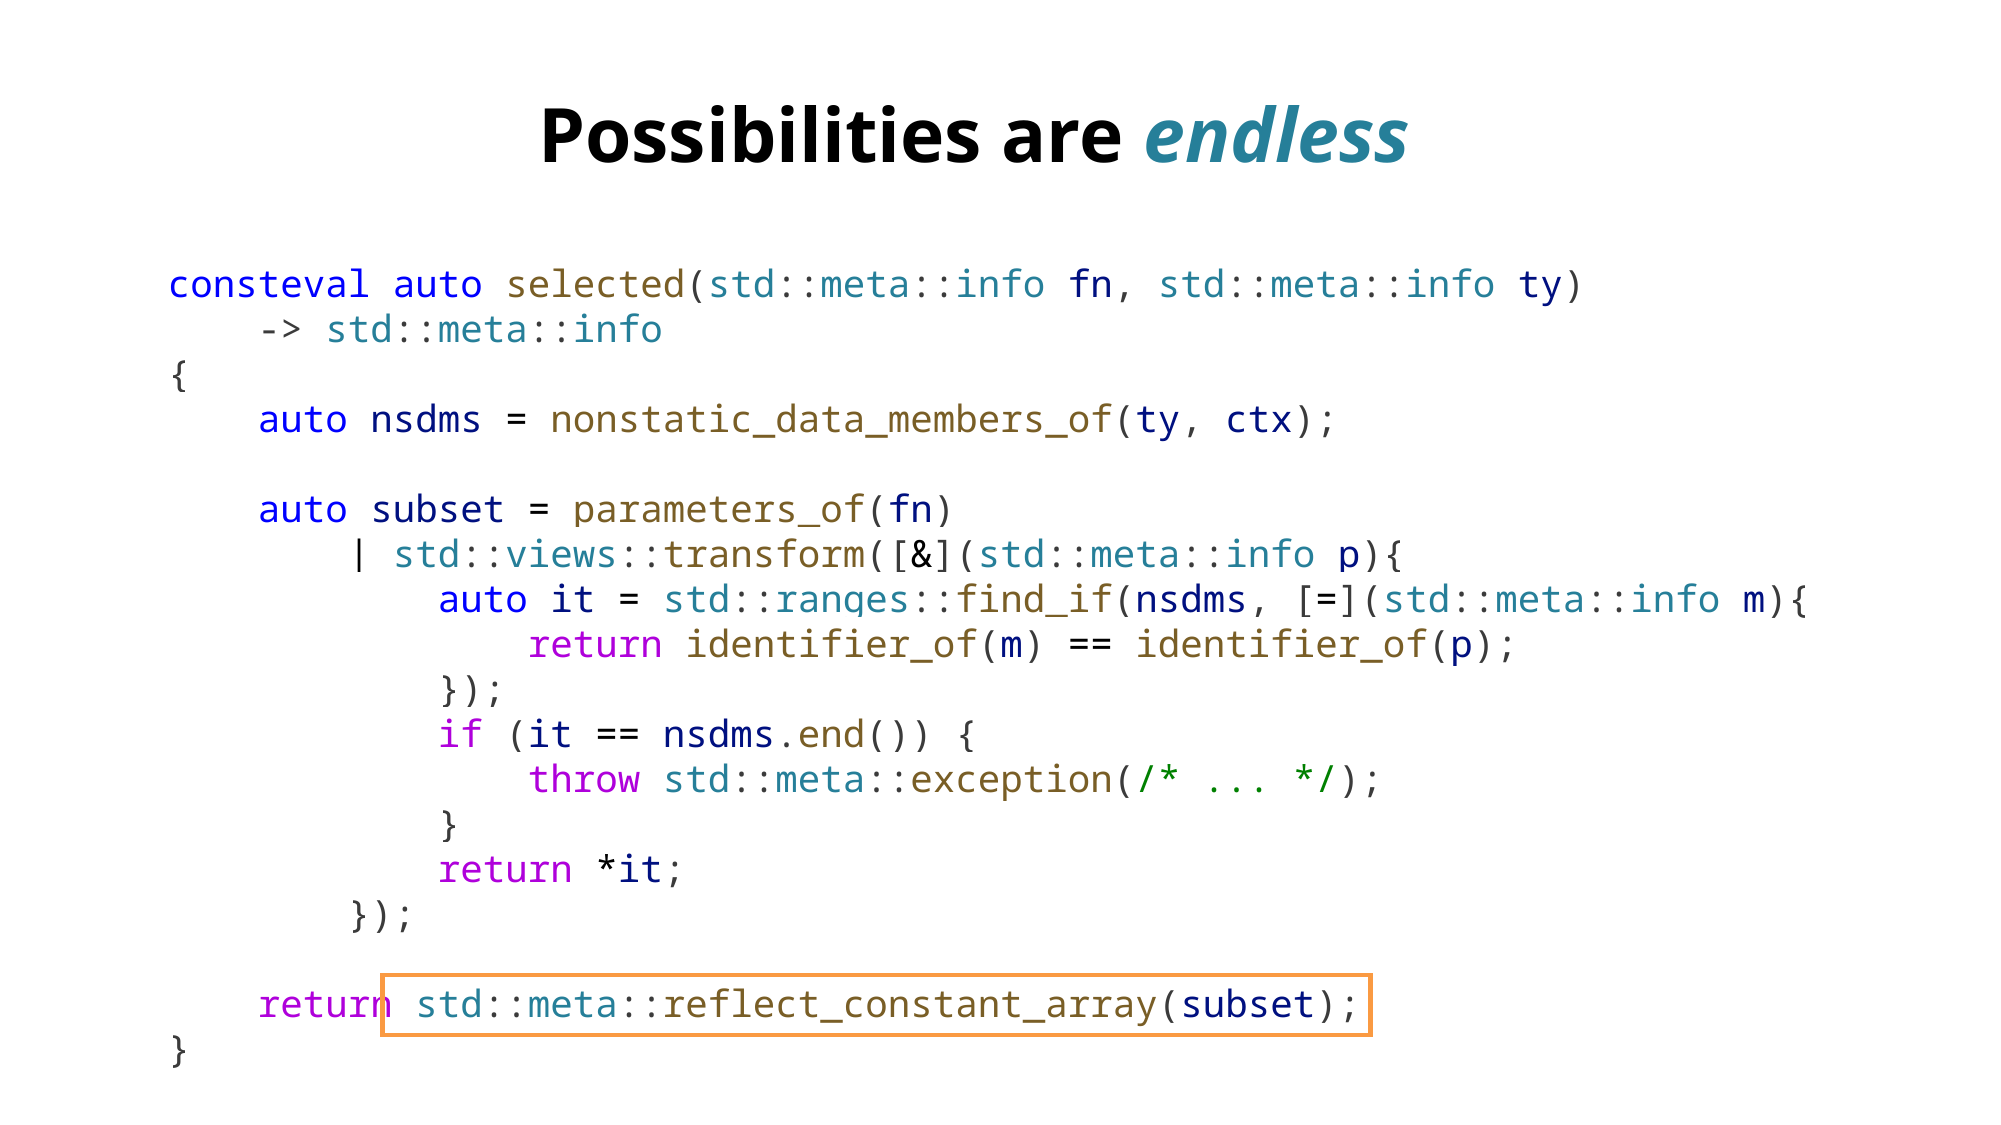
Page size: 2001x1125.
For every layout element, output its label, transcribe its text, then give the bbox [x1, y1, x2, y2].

text_box consteval auto selected(std::meta::info fn, std::meta::info ty) -> std::meta::info { auto nsdms = nonstatic_data_members_of(ty, ctx); auto subset = parameters_of(fn) | std::views::transform([&](std::meta::info p){ auto it = std::ranges::find_if(nsdms, [=](std::meta::info m){ return identifier_of(m) == identifier_of(p); }); if (it == nsdms.end()) { throw std::meta::exception(/* ... */); } return *it; }); return std::meta::reflect_constant_array(subset); } [153, 252, 1826, 1078]
text_box [382, 974, 1372, 1036]
title Possibilities are endless [100, 90, 1849, 276]
